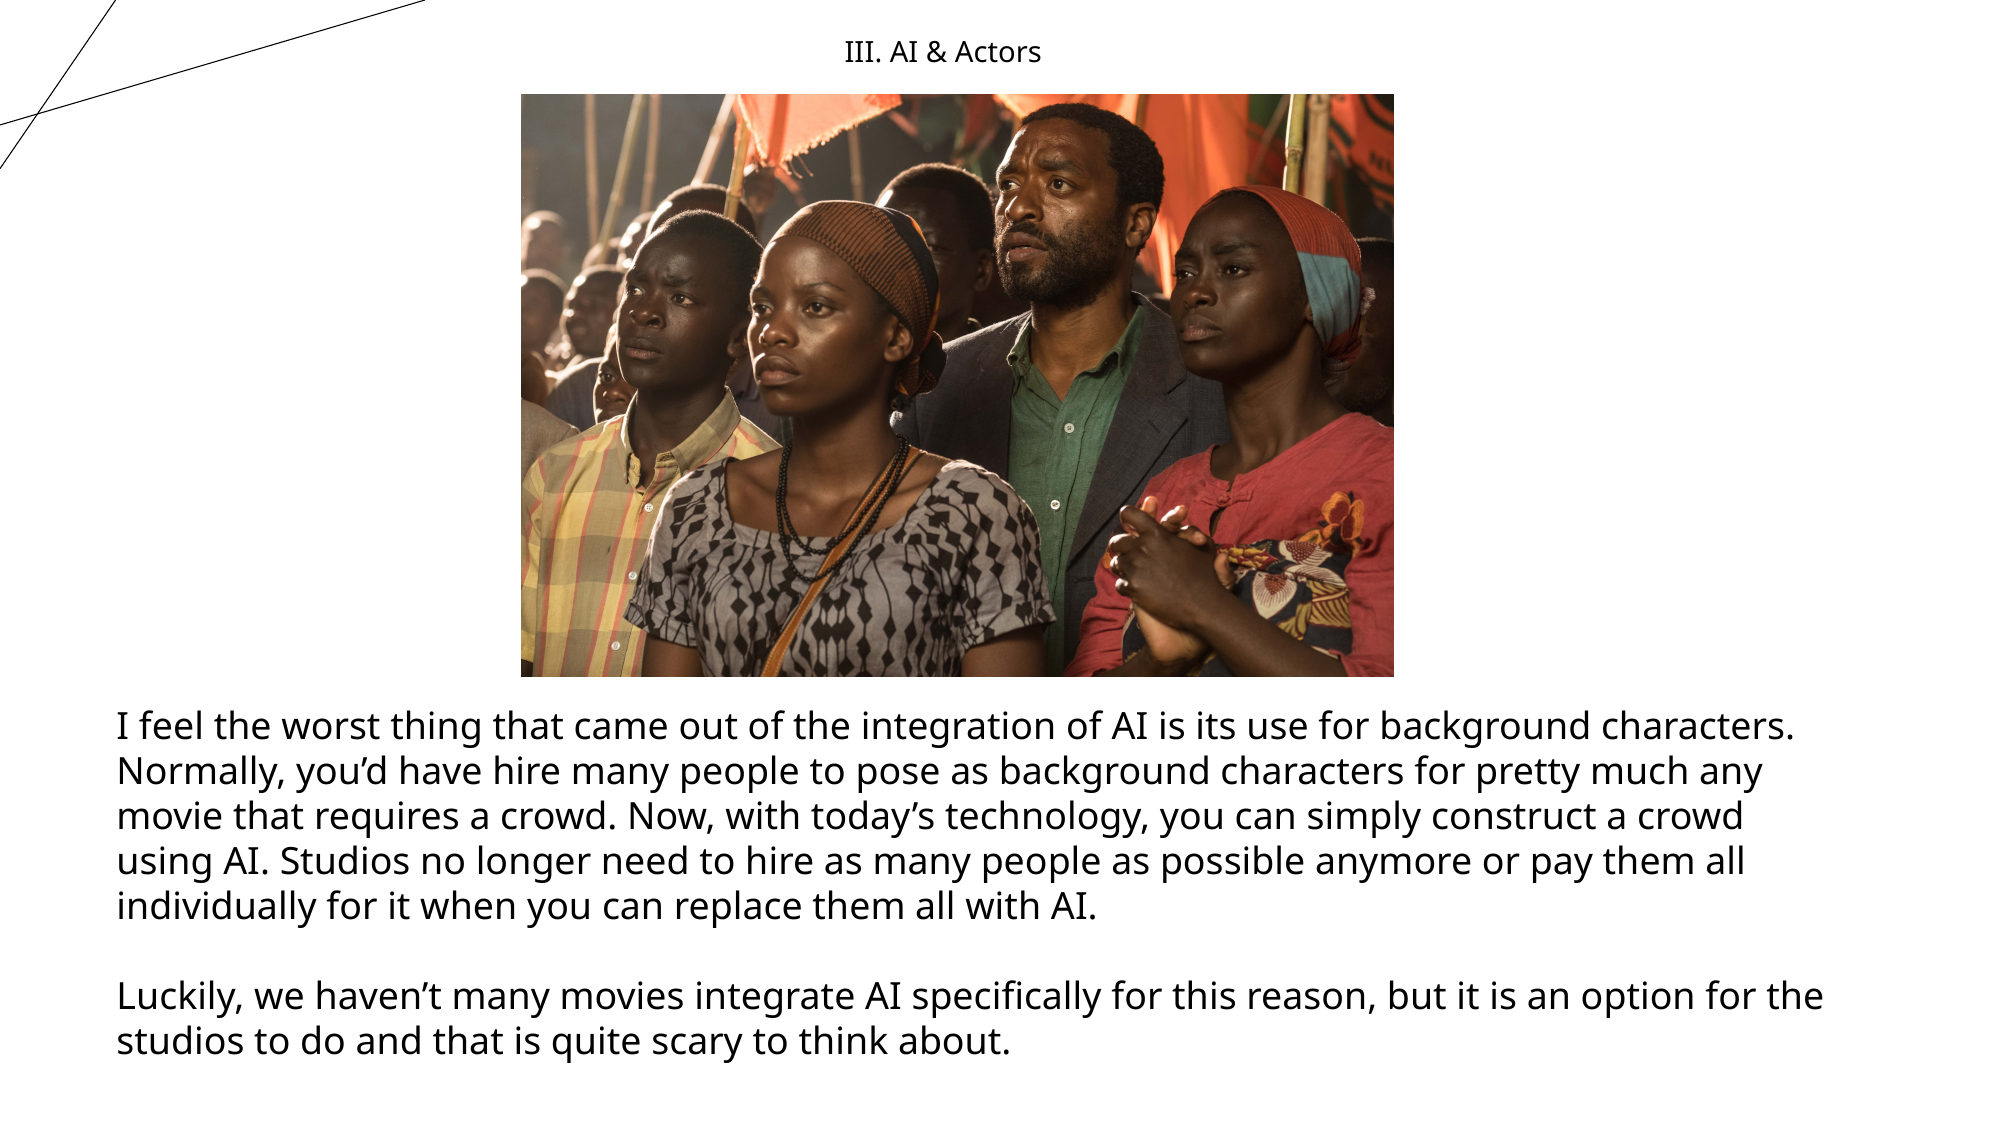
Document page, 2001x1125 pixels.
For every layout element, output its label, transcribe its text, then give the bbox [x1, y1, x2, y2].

text_box I feel the worst thing that came out of the integration of AI is its use for background characters. Normally, you’d have hire many people to pose as background characters for pretty much any movie that requires a crowd. Now, with today’s technology, you can simply construct a crowd using AI. Studios no longer need to hire as many people as possible anymore or pay them all individually for it when you can replace them all with AI. Luckily, we haven’t many movies integrate AI specifically for this reason, but it is an option for the studios to do and that is quite scary to think about. [101, 694, 1867, 1070]
picture [521, 94, 1394, 677]
text_box III. AI & Actors [674, 25, 1212, 76]
